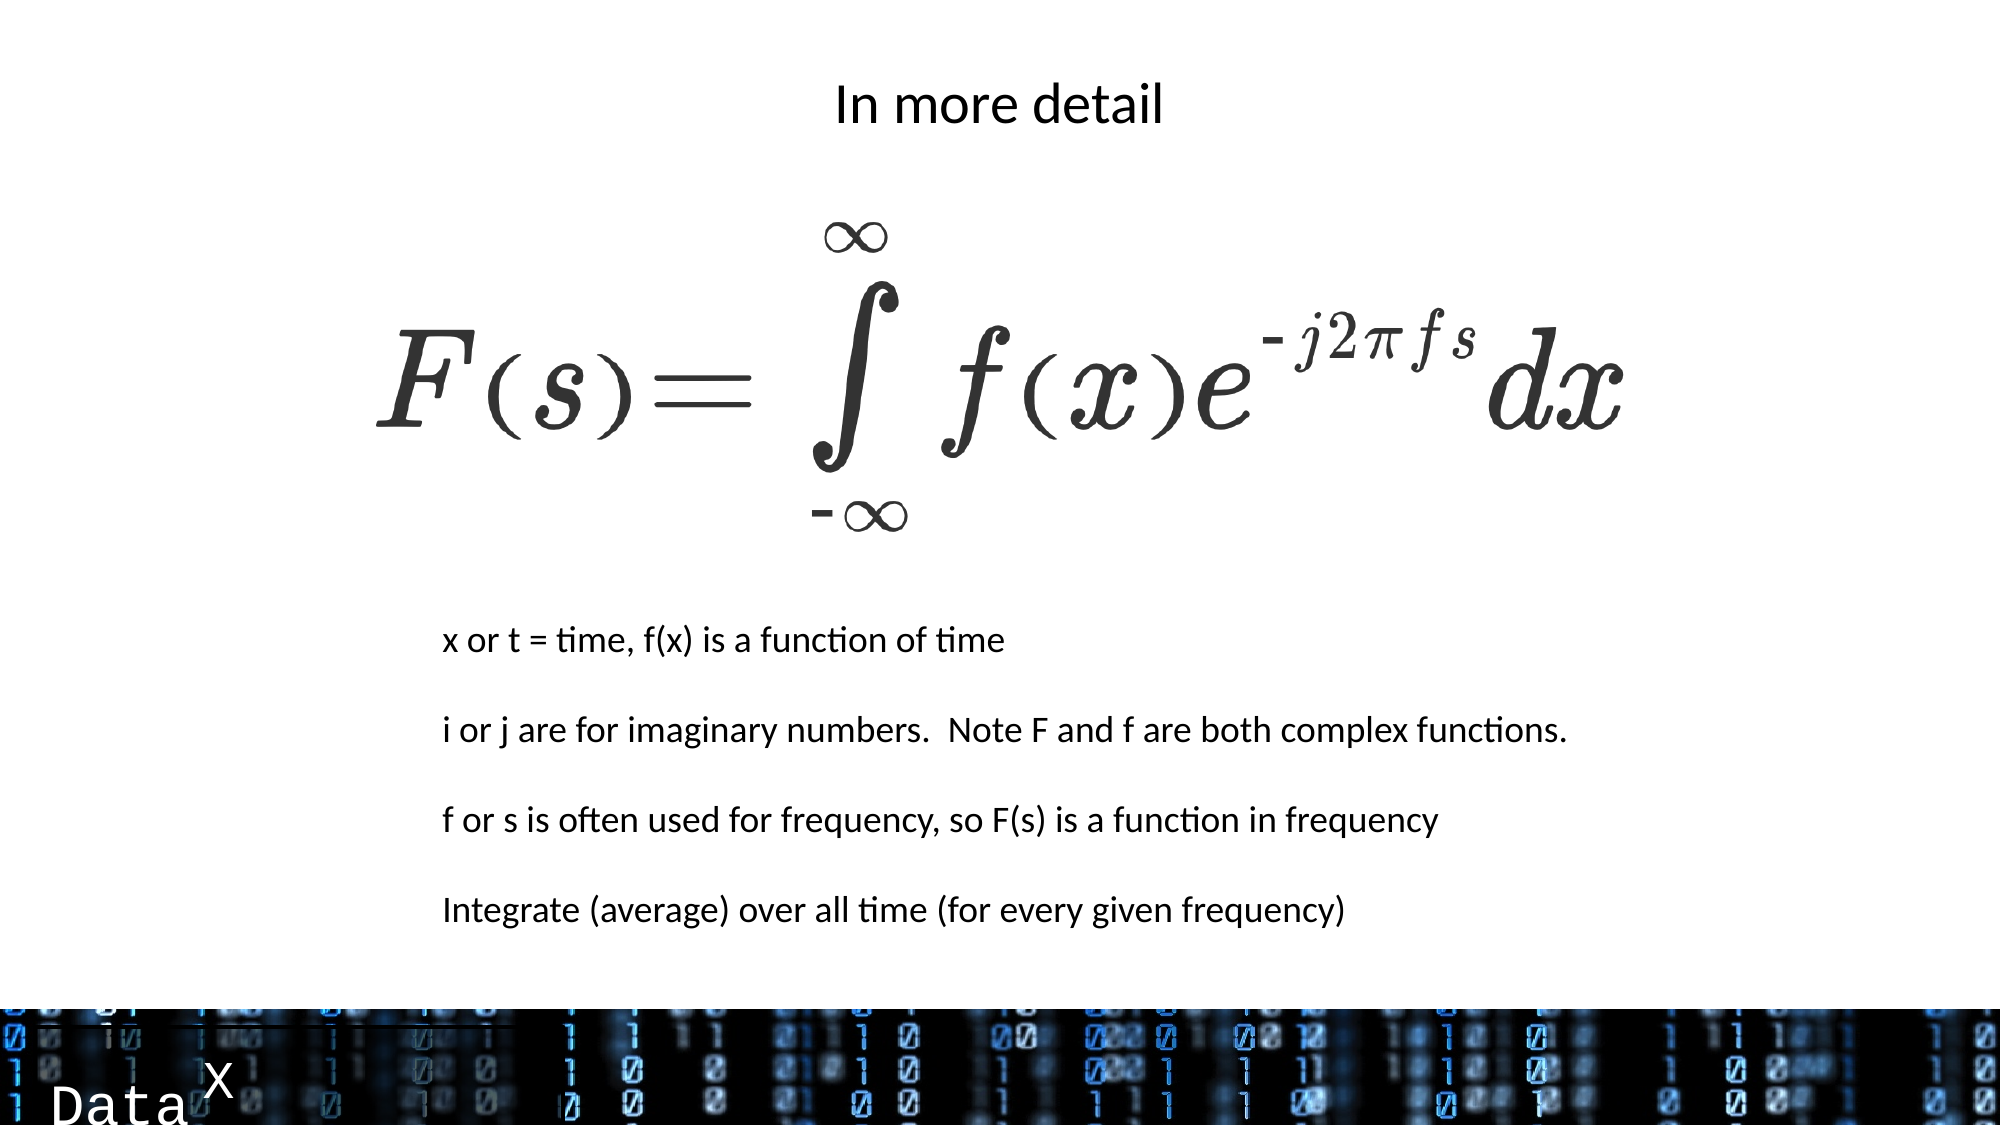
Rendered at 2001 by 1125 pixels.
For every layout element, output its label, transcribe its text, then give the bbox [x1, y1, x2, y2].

text_box x or t = time, f(x) is a function of time i or j are for imaginary numbers. Note F and f are both complex functions. f or s is often used for frequency, so F(s) is a function in frequency Integrate (average) over all time (for every given frequency) [427, 607, 1585, 938]
picture [93, 1110, 107, 1122]
picture [37, 1029, 561, 1125]
picture [172, 1120, 180, 1125]
picture [59, 1091, 76, 1121]
picture [0, 1009, 2000, 1125]
title In more detail [99, 45, 1900, 155]
picture [249, 188, 1751, 565]
picture [163, 1110, 177, 1122]
picture [102, 1120, 110, 1125]
